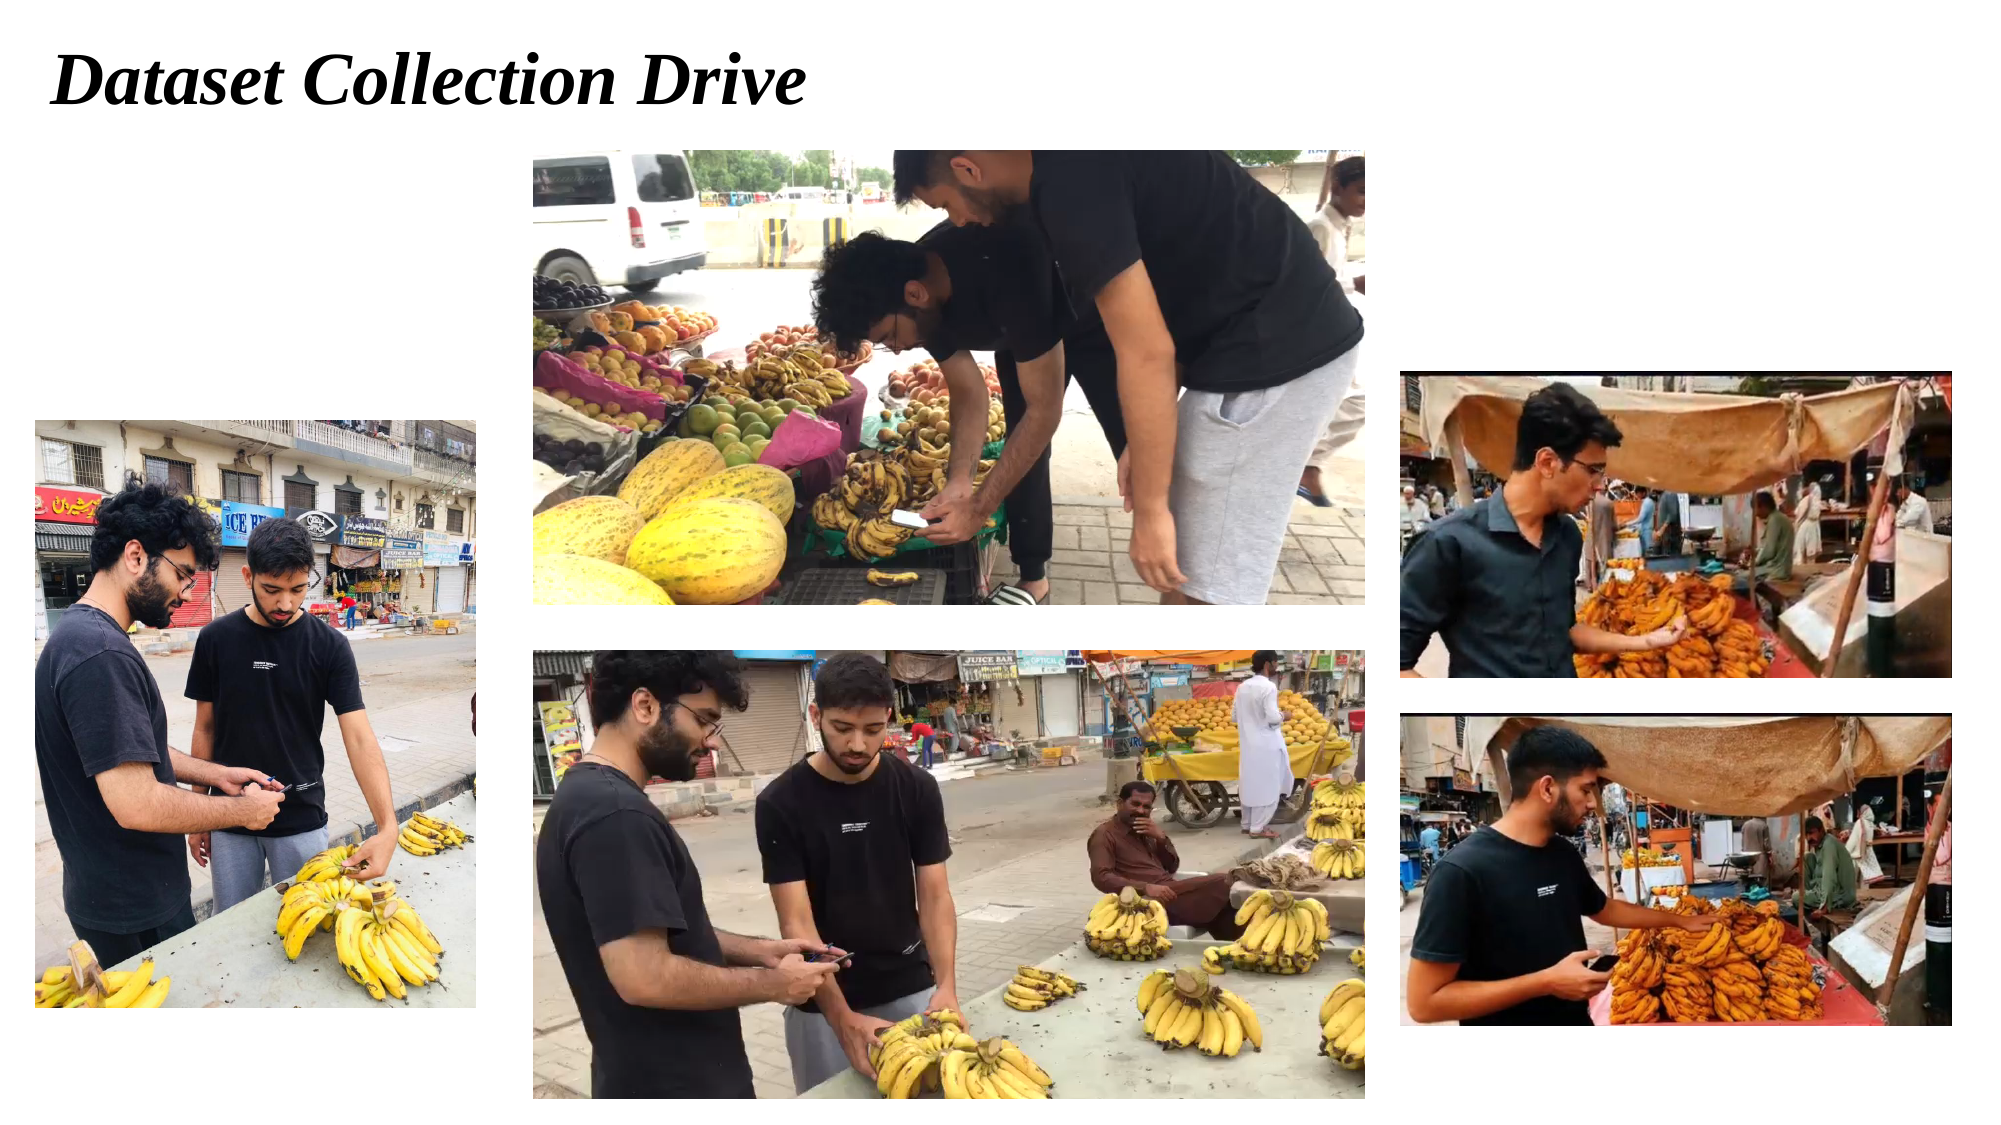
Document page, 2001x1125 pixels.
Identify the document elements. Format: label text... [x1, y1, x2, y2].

picture [1400, 713, 1952, 1026]
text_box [532, 150, 1366, 606]
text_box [532, 649, 1366, 1100]
picture [35, 420, 476, 1008]
picture [1400, 371, 1952, 678]
text_box Dataset Collection Drive [35, 22, 877, 127]
